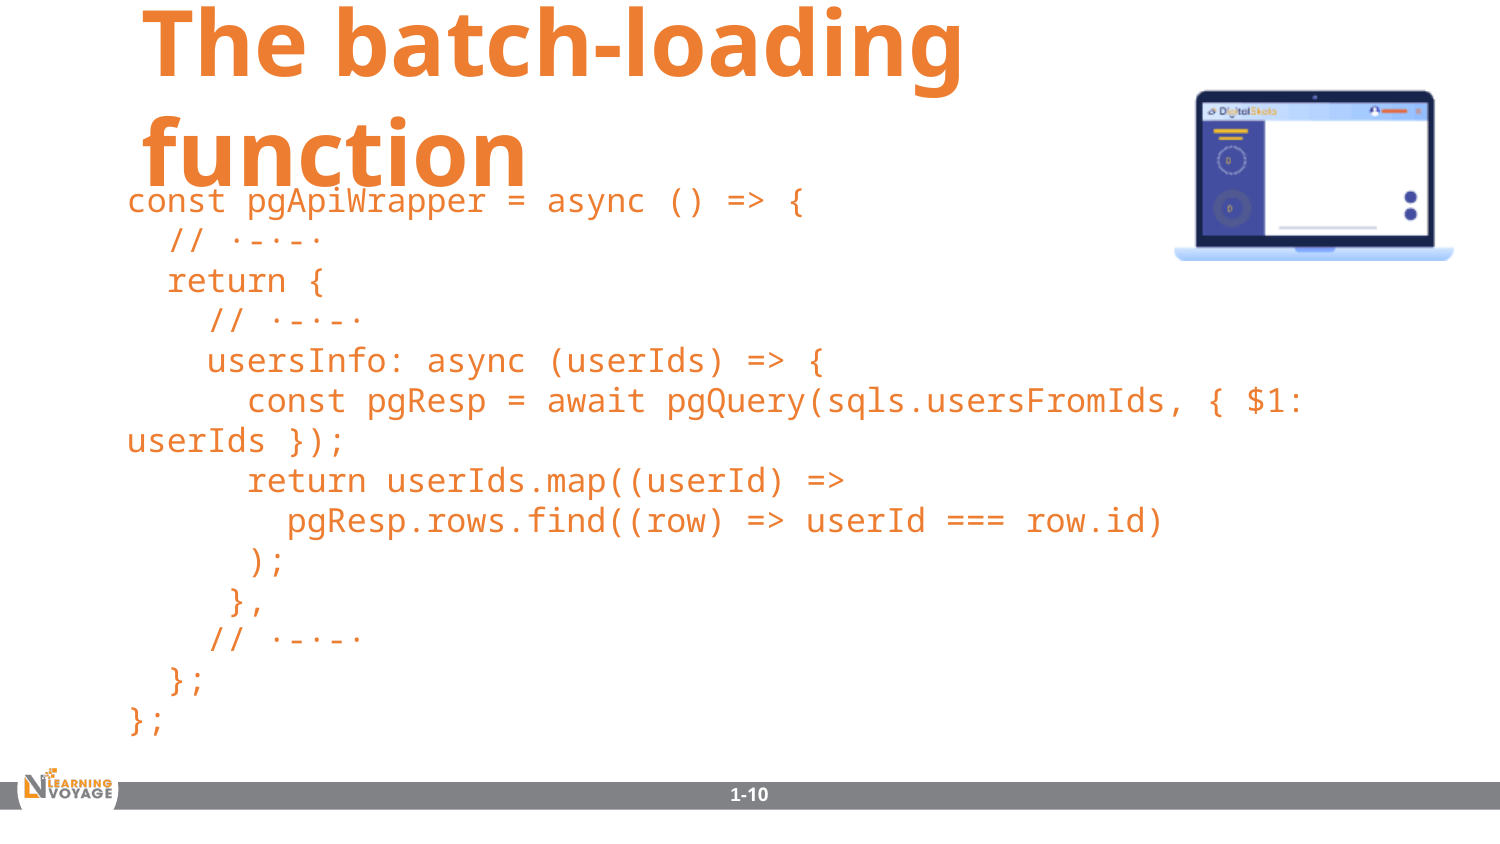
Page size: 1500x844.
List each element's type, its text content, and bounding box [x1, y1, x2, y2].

picture [0, 706, 144, 844]
slide_number 1-10 [692, 770, 784, 821]
picture [1173, 0, 1454, 261]
text_box The batch-loading function [126, 37, 1173, 153]
text_box const pgApiWrapper = async () => { // ·-·-· return { // ·-·-· usersInfo: async (userIds) => { const pgResp = await pgQuery(sqls.usersFromIds, { $1: userIds }); return userIds.map((userId) => pgResp.rows.find((row) => userId === row.id) ); }, // ·-·-· }; }; [126, 177, 1373, 739]
